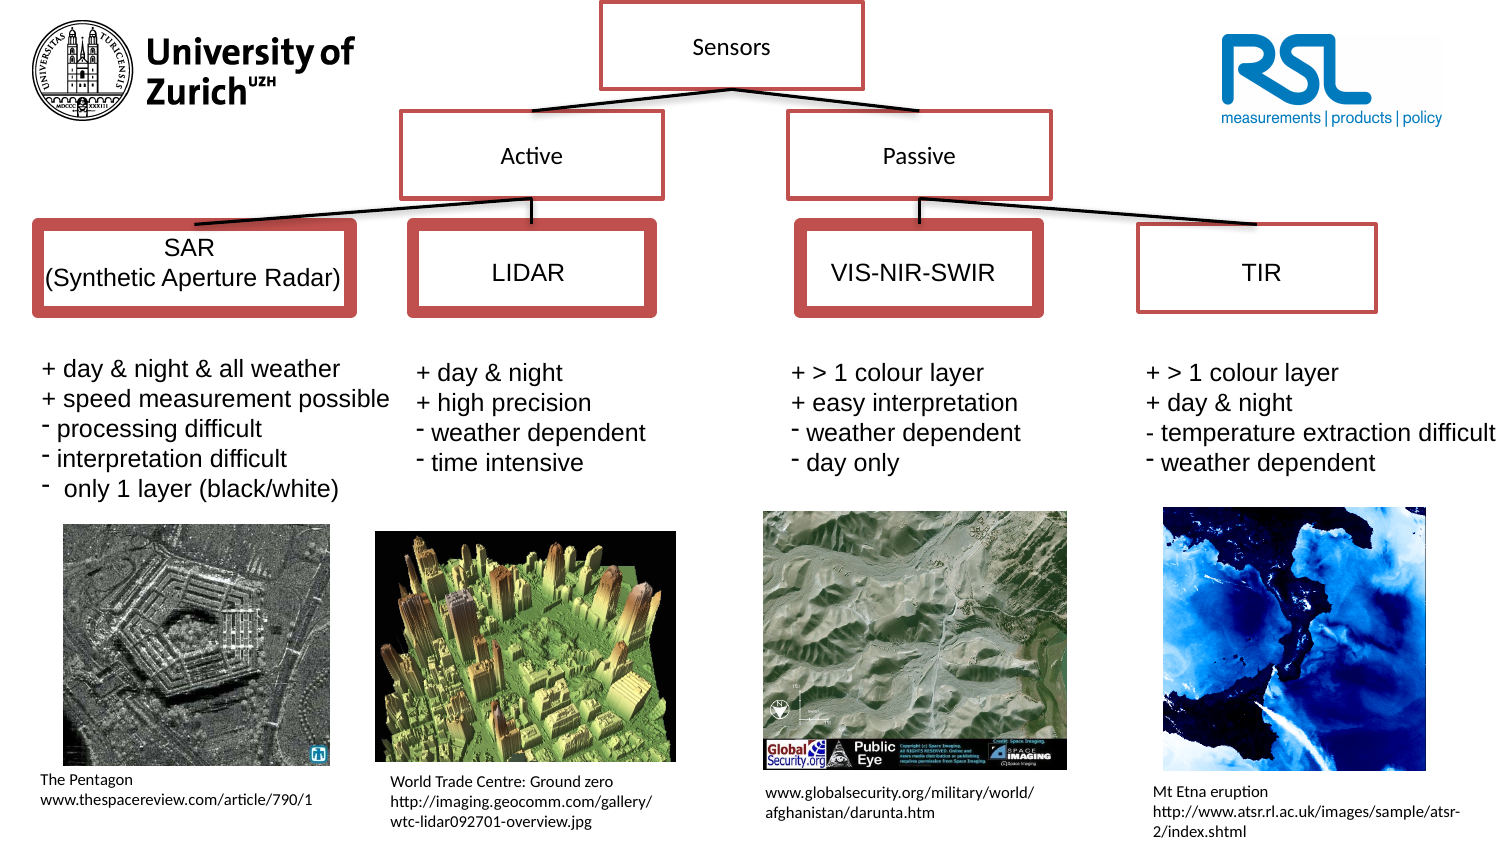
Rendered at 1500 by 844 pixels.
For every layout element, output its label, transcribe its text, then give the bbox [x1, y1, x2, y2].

text_box [1136, 222, 1378, 314]
text_box + > 1 colour layer + easy interpretation weather dependent day only [776, 349, 1037, 484]
text_box The Pentagon www.thespacereview.com/article/790/1 [25, 761, 375, 817]
text_box World Trade Centre: Ground zero http://imaging.geocomm.com/gallery/ wtc-lidar092701-overview.jpg [375, 763, 689, 839]
picture [1162, 507, 1426, 771]
text_box Passive [786, 109, 1053, 201]
picture [62, 524, 330, 766]
text_box Active [399, 109, 665, 201]
text_box + day & night & all weather + speed measurement possible processing difficult interpretation difficult only 1 layer (black/white) [26, 345, 406, 510]
text_box [36, 222, 353, 314]
text_box + day & night + high precision weather dependent time intensive [401, 349, 662, 484]
picture [762, 511, 1067, 770]
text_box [194, 198, 531, 225]
picture [26, 14, 361, 127]
text_box [411, 222, 653, 314]
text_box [919, 198, 1258, 225]
text_box Mt Etna eruption http://www.atsr.rl.ac.uk/images/sample/atsr-2/index.shtml [1138, 773, 1476, 844]
picture [1222, 34, 1442, 127]
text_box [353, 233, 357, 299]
text_box www.globalsecurity.org/military/world/afghanistan/darunta.htm [750, 774, 1064, 829]
text_box [799, 222, 1040, 314]
text_box + > 1 colour layer + day & night - temperature extraction difficult weather dependent [1131, 349, 1500, 484]
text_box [531, 89, 729, 112]
picture [375, 531, 676, 763]
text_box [731, 89, 920, 112]
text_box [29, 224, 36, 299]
text_box Sensors [599, 0, 865, 87]
